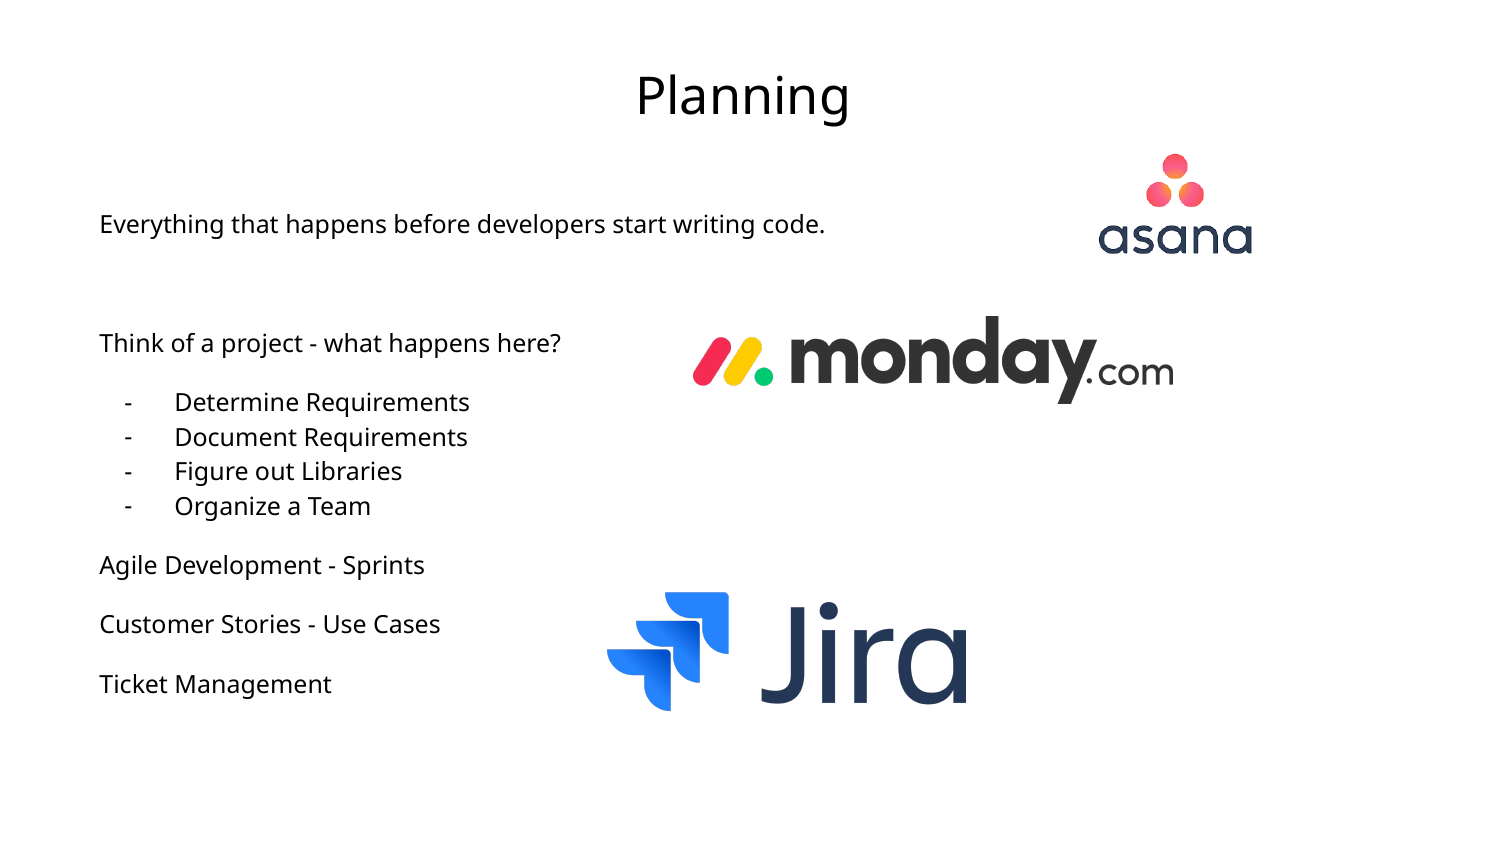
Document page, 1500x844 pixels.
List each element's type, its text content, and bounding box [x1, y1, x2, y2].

title Planning [84, 48, 1416, 142]
picture [693, 316, 1173, 405]
list Everything that happens before developers start writing code. Think of a project - what happens here? Determine Requirements Document Requirements Figure out Libraries Organize a Team Agile Development - Sprints Customer Stories - Use Cases Ticket Management [84, 189, 1416, 750]
picture [1072, 136, 1278, 280]
picture [607, 578, 966, 730]
